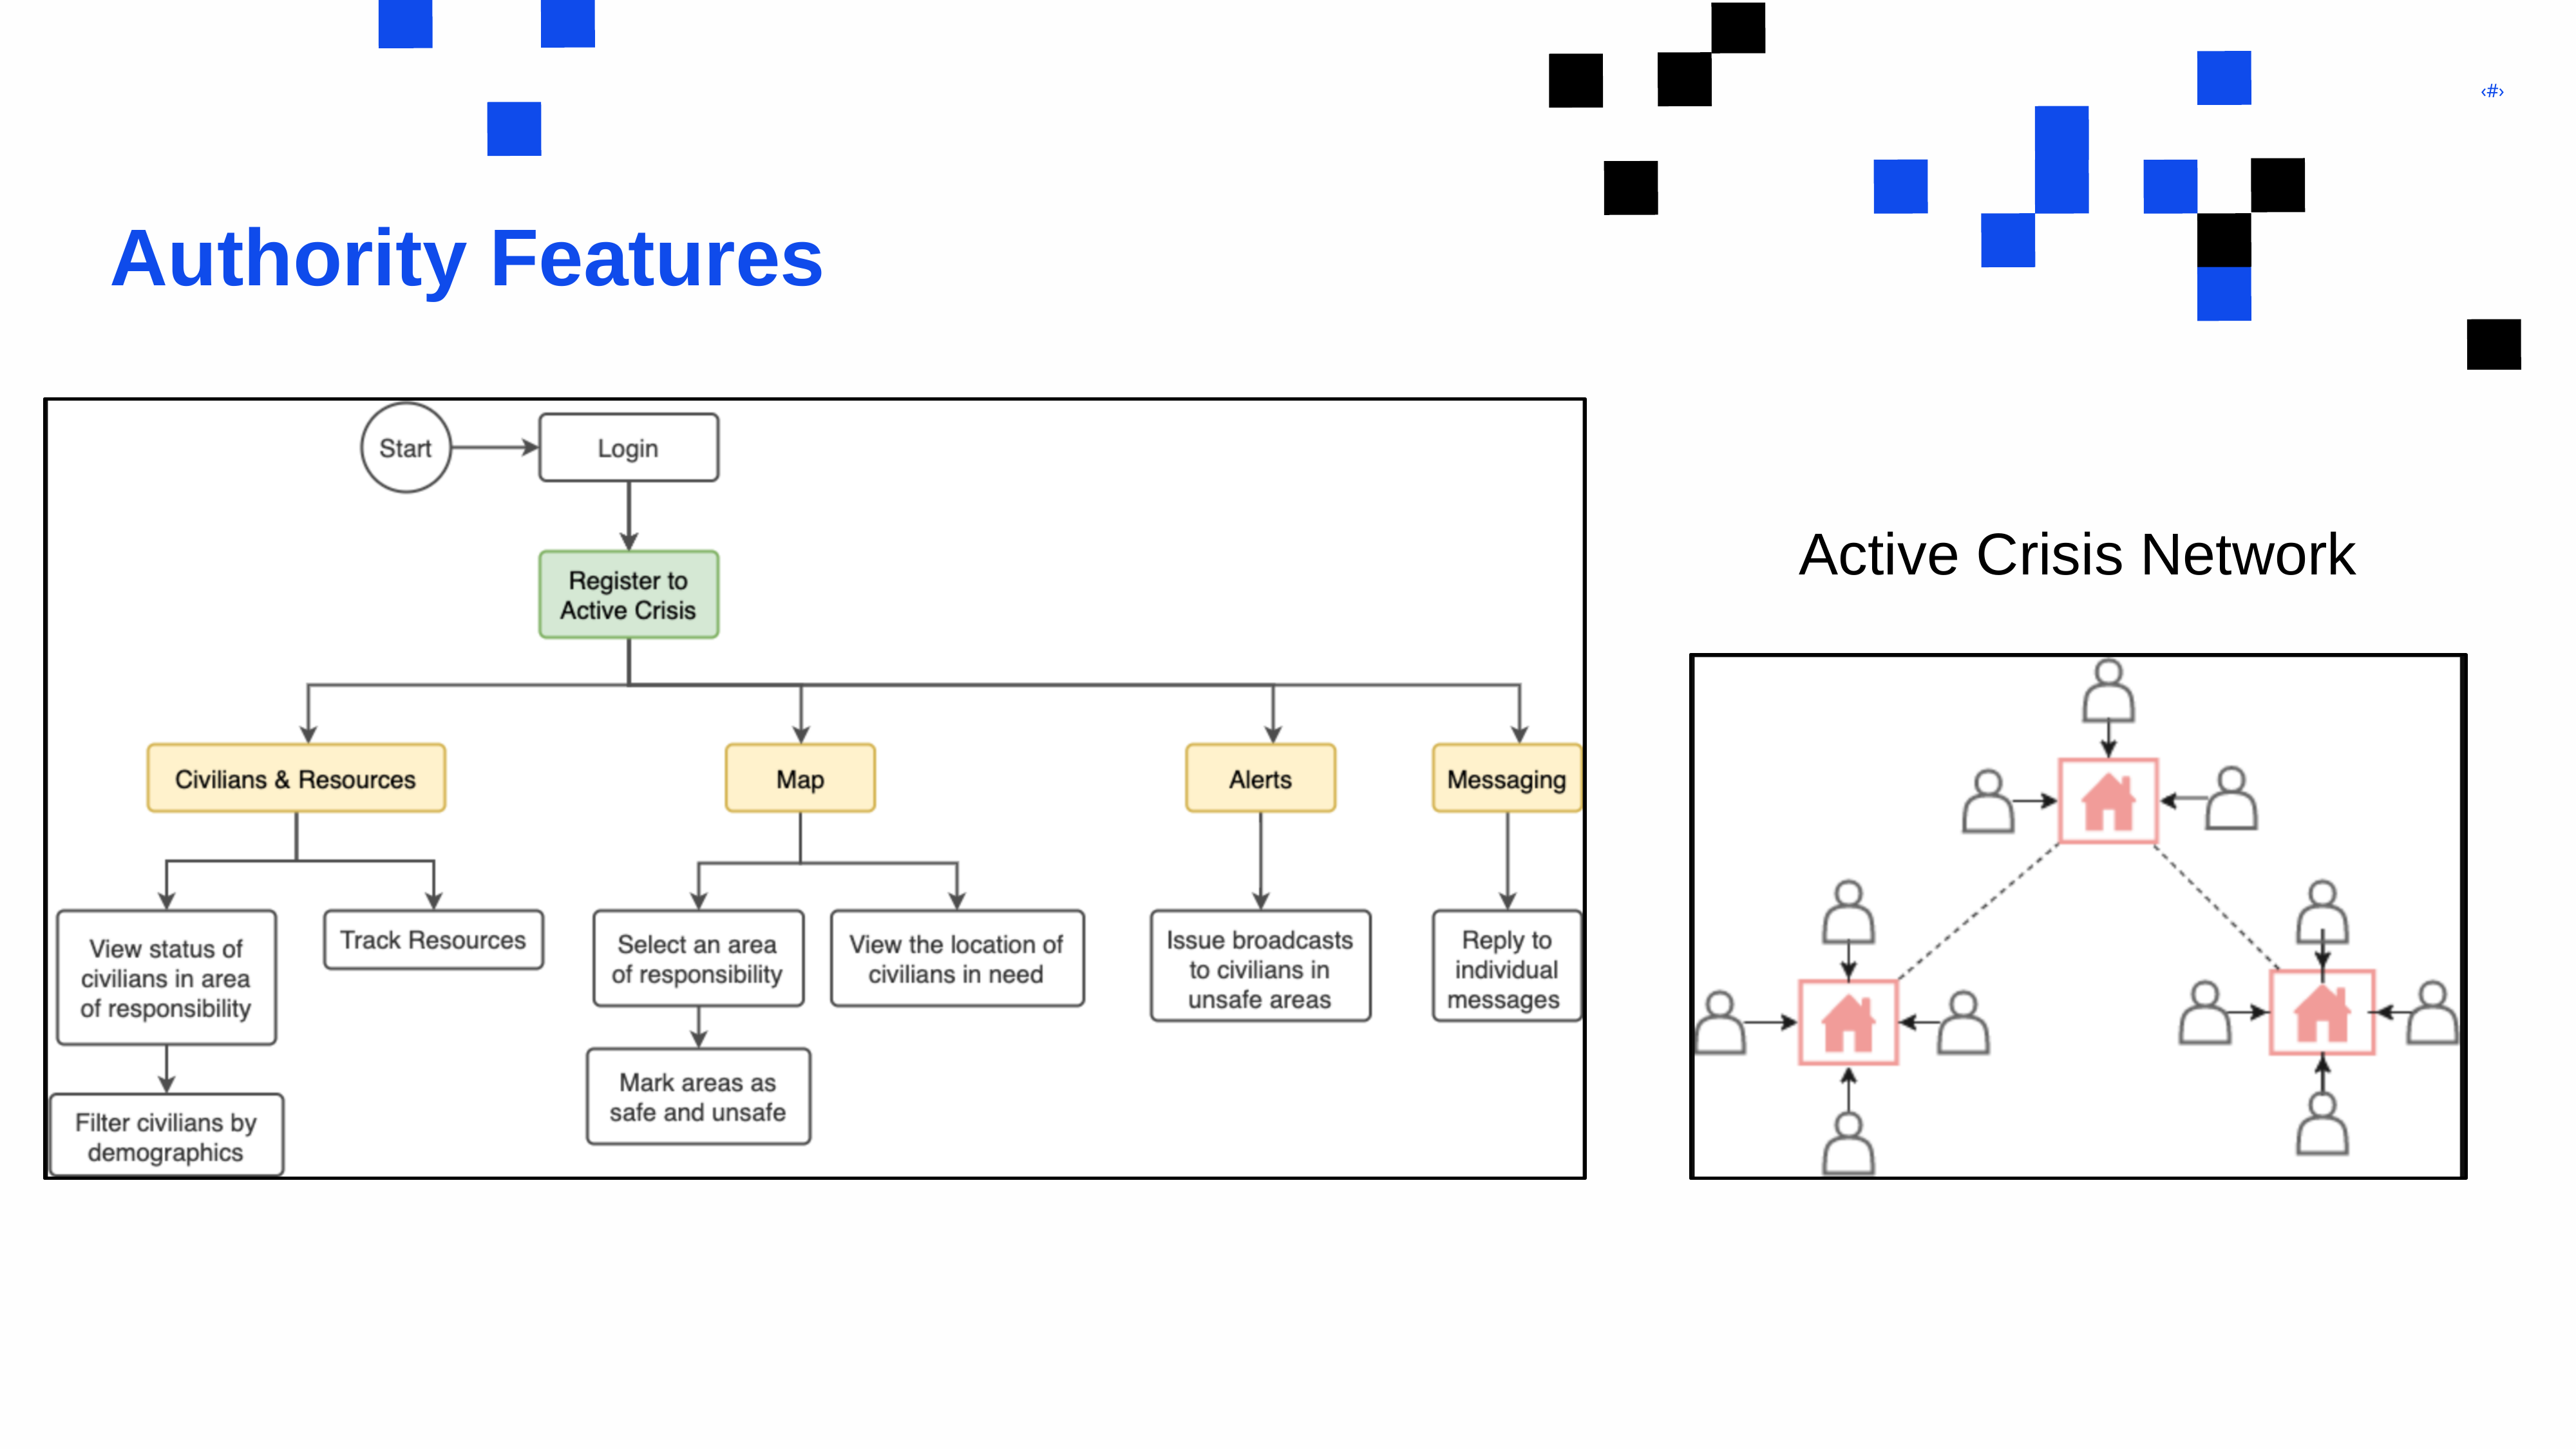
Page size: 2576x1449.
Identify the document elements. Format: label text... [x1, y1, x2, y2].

picture [45, 400, 1584, 1177]
title Authority Features [100, 185, 1752, 443]
text_box Active Crisis Network [1692, 511, 2465, 592]
picture [1691, 656, 2465, 1177]
